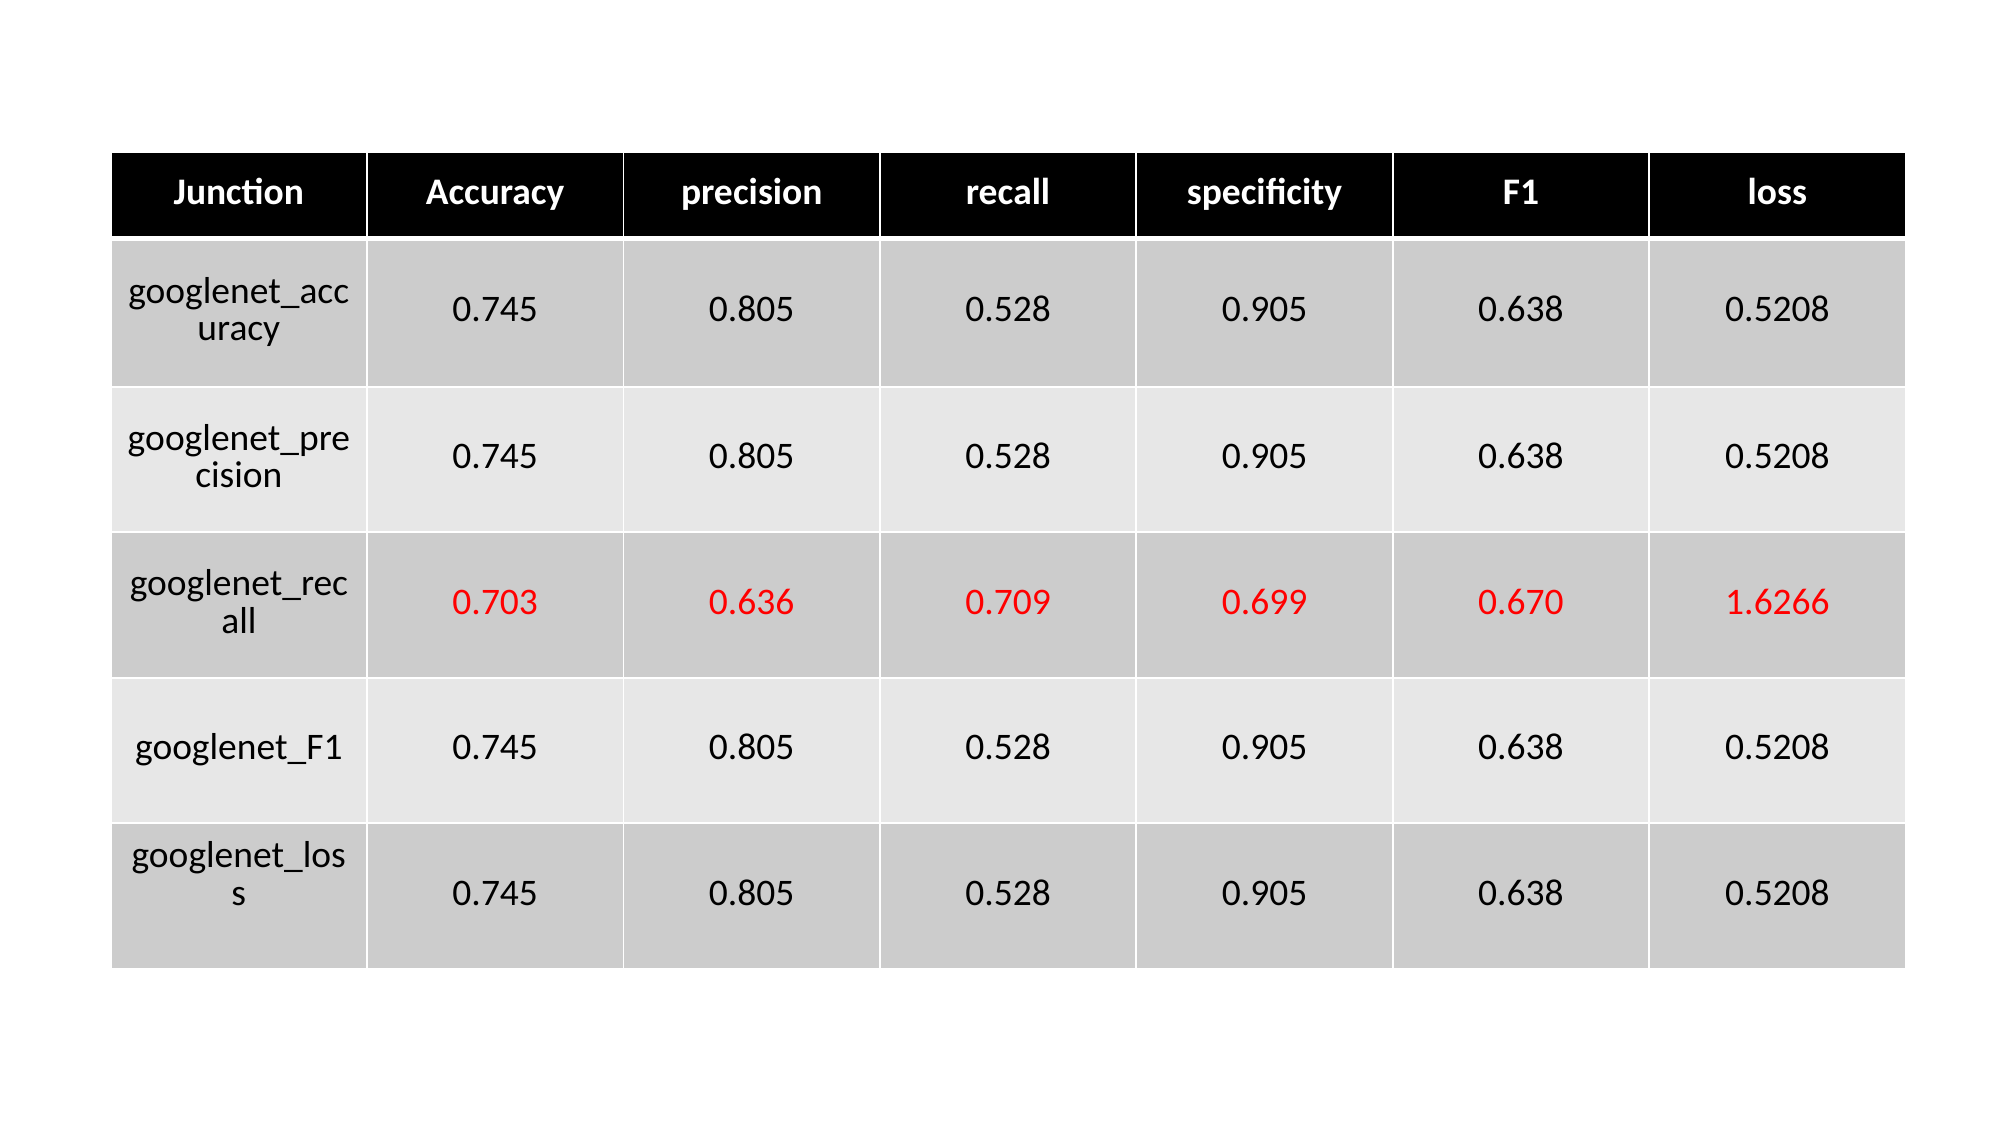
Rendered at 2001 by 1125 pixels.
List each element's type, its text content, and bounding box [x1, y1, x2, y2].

table_cell 0.670 [1394, 533, 1648, 677]
table_cell 0.905 [1137, 824, 1392, 968]
table_cell 0.699 [1137, 533, 1392, 677]
table_cell 0.528 [881, 388, 1135, 531]
table_cell 0.805 [624, 241, 879, 386]
table_cell 1.6266 [1650, 533, 1905, 677]
table_header recall [881, 153, 1135, 236]
table_cell googlenet_accuracy [112, 241, 366, 386]
table_header specificity [1137, 153, 1392, 236]
table_cell 0.745 [368, 241, 623, 386]
table_cell 0.636 [624, 533, 879, 677]
table_header F1 [1394, 153, 1648, 236]
table_cell 0.5208 [1650, 824, 1905, 968]
table_cell 0.5208 [1650, 241, 1905, 386]
table_cell 0.5208 [1650, 388, 1905, 531]
table_cell googlenet_recall [112, 533, 366, 677]
table_cell 0.905 [1137, 679, 1392, 822]
table_header Accuracy [368, 153, 623, 236]
table_cell 0.528 [881, 679, 1135, 822]
table_cell 0.638 [1394, 241, 1648, 386]
table_cell 0.638 [1394, 679, 1648, 822]
table_cell 0.638 [1394, 824, 1648, 968]
table_cell 0.638 [1394, 388, 1648, 531]
table_header loss [1650, 153, 1905, 236]
table_cell 0.745 [368, 388, 623, 531]
table_cell 0.905 [1137, 241, 1392, 386]
table_cell 0.709 [881, 533, 1135, 677]
table_cell 0.745 [368, 679, 623, 822]
table_header Junction [112, 153, 366, 236]
table_cell googlenet_F1 [112, 679, 366, 822]
table_cell 0.528 [881, 241, 1135, 386]
table_cell 0.528 [881, 824, 1135, 968]
table_cell 0.703 [368, 533, 623, 677]
table_cell 0.805 [624, 388, 879, 531]
table_header precision [624, 153, 879, 236]
table_cell 0.905 [1137, 388, 1392, 531]
table_cell 0.805 [624, 679, 879, 822]
table_cell 0.745 [368, 824, 623, 968]
table_cell 0.5208 [1650, 679, 1905, 822]
table_cell googlenet_loss [112, 824, 366, 968]
table_cell googlenet_precision [112, 388, 366, 531]
table_cell 0.805 [624, 824, 879, 968]
